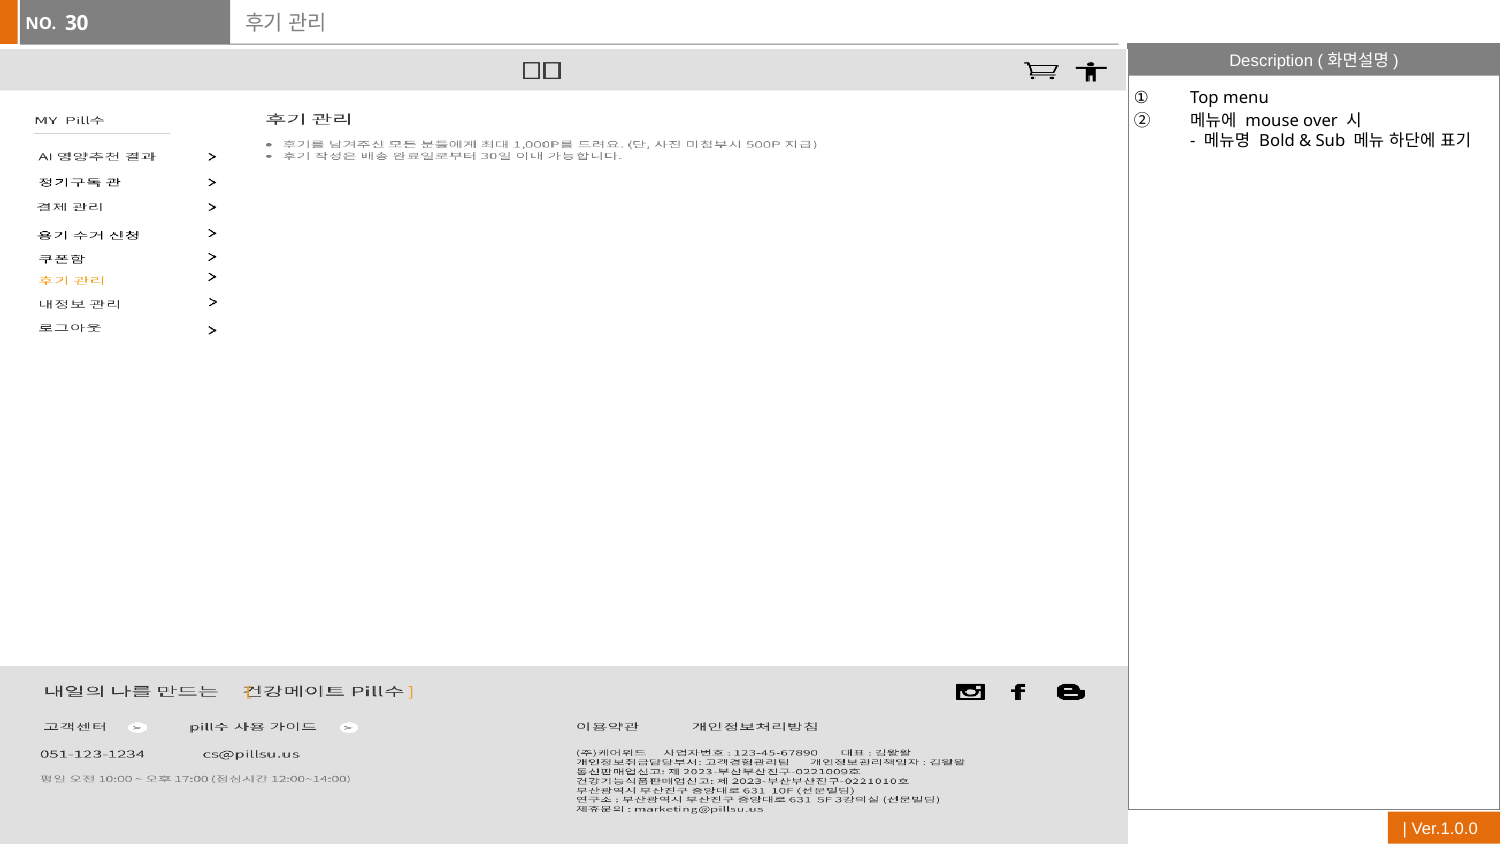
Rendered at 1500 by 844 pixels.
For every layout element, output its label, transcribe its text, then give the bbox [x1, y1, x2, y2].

list 30 [64, 2, 231, 47]
list Top menu 메뉴에 mouse over 시 - 메뉴명 Bold & Sub 메뉴 하단에 표기 [1132, 79, 1500, 812]
title 후기 관리 [231, 2, 1117, 47]
picture [0, 48, 1129, 844]
